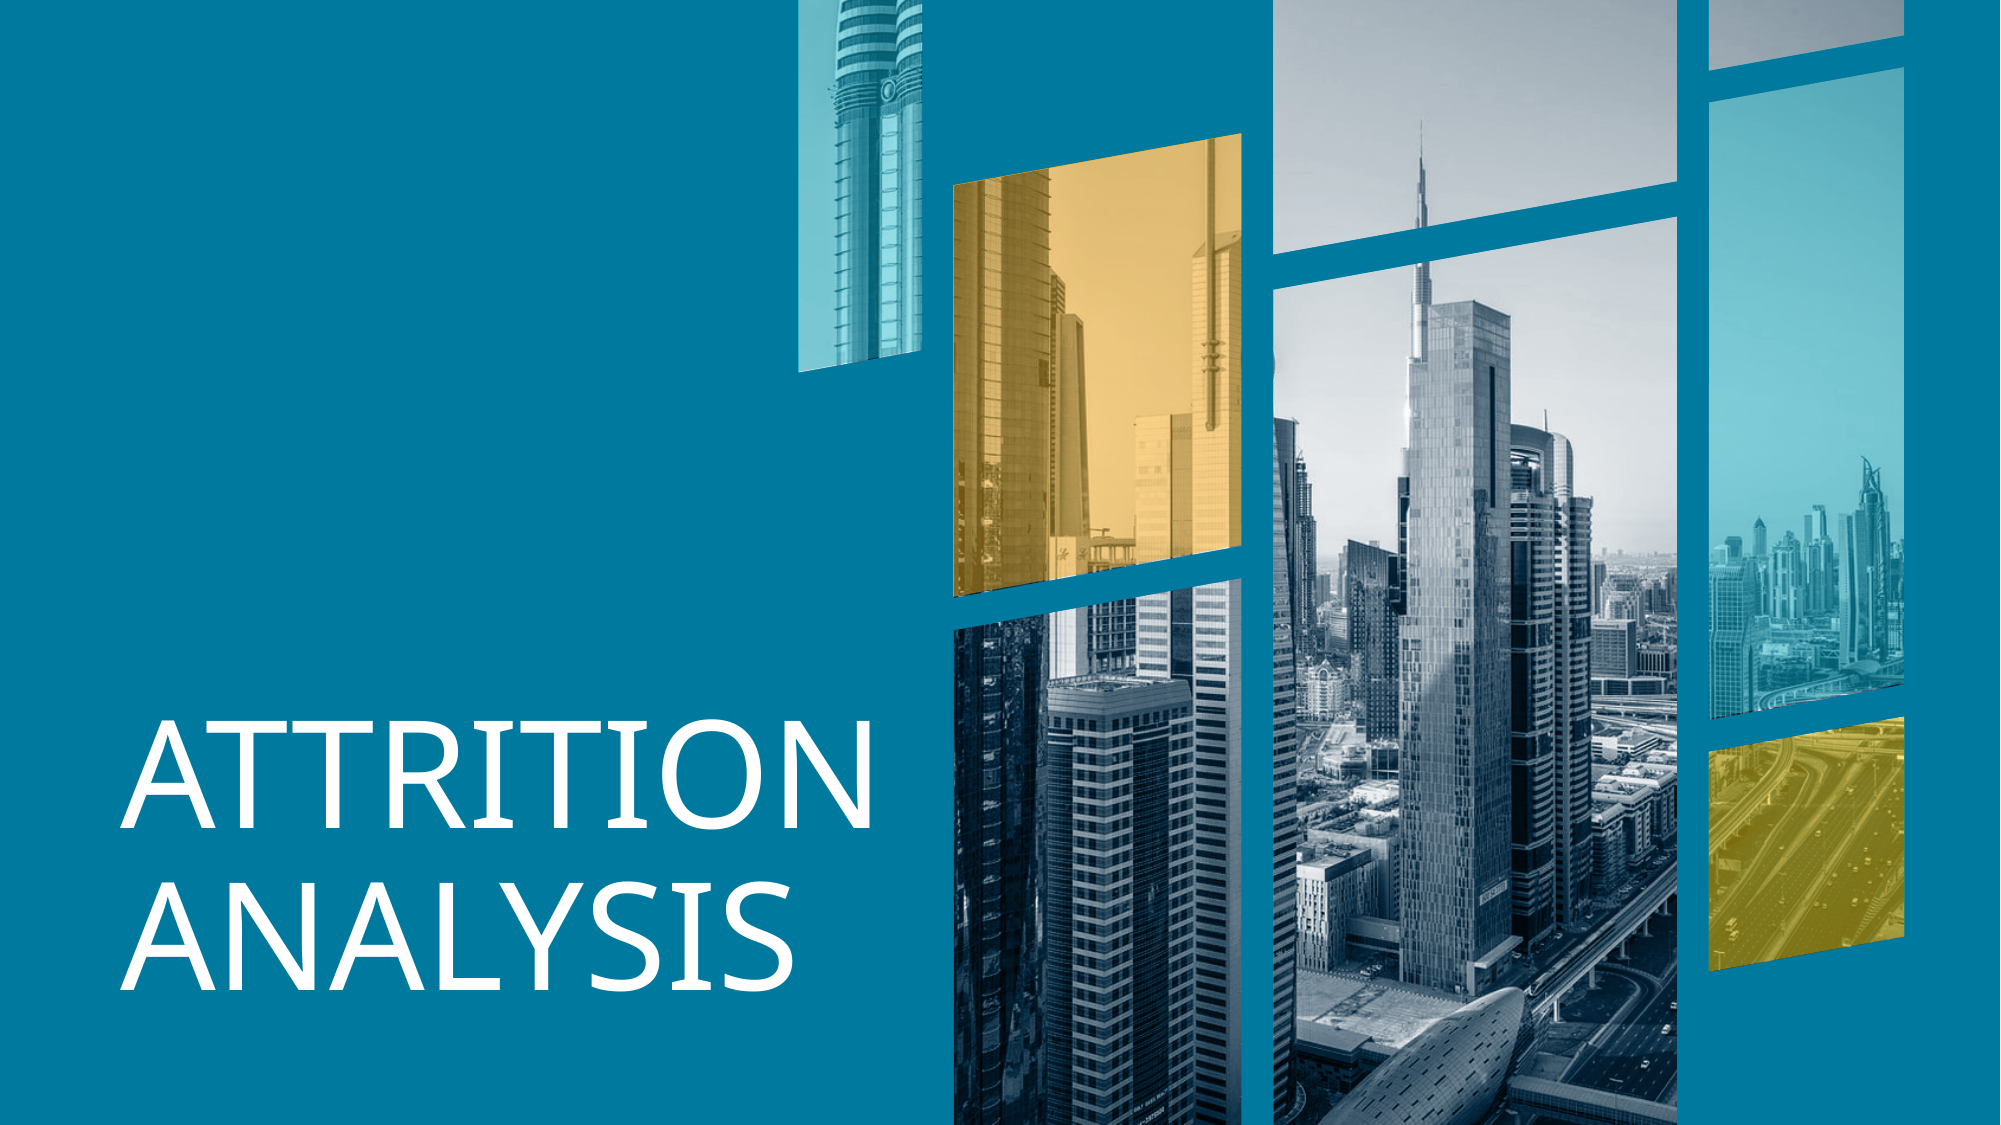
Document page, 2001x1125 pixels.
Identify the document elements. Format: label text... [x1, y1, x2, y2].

picture [1709, 68, 1903, 719]
picture [1274, 0, 1676, 254]
picture [1709, 0, 1903, 70]
picture [1274, 218, 1676, 1125]
picture [798, 721, 869, 827]
picture [954, 134, 1241, 596]
picture [1709, 717, 1904, 971]
picture [955, 579, 1241, 1125]
picture [799, 0, 922, 372]
title ATTRITION ANALYSIS [120, 532, 793, 1023]
